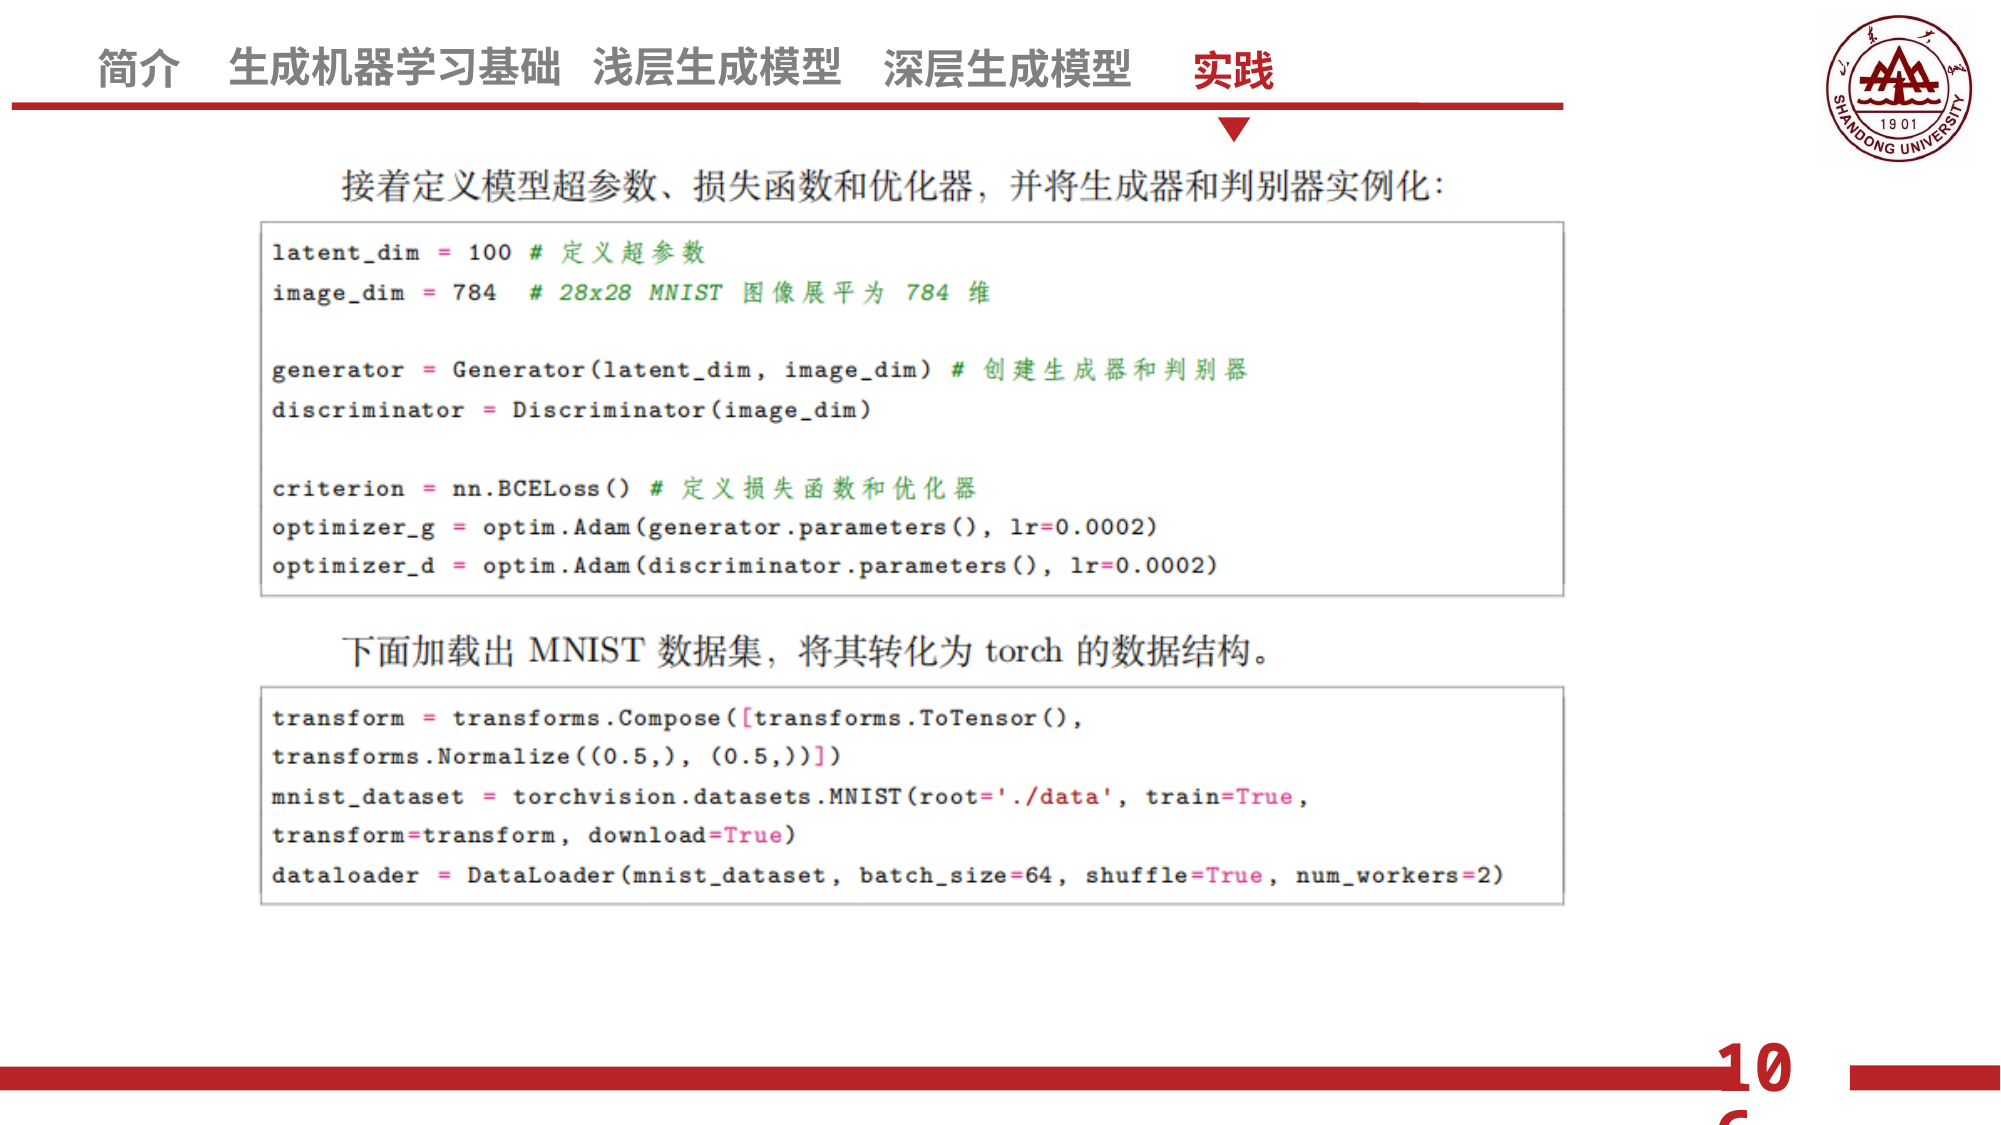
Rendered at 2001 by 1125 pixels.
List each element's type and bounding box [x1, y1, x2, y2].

picture [239, 163, 1589, 923]
picture [1820, 9, 1977, 167]
